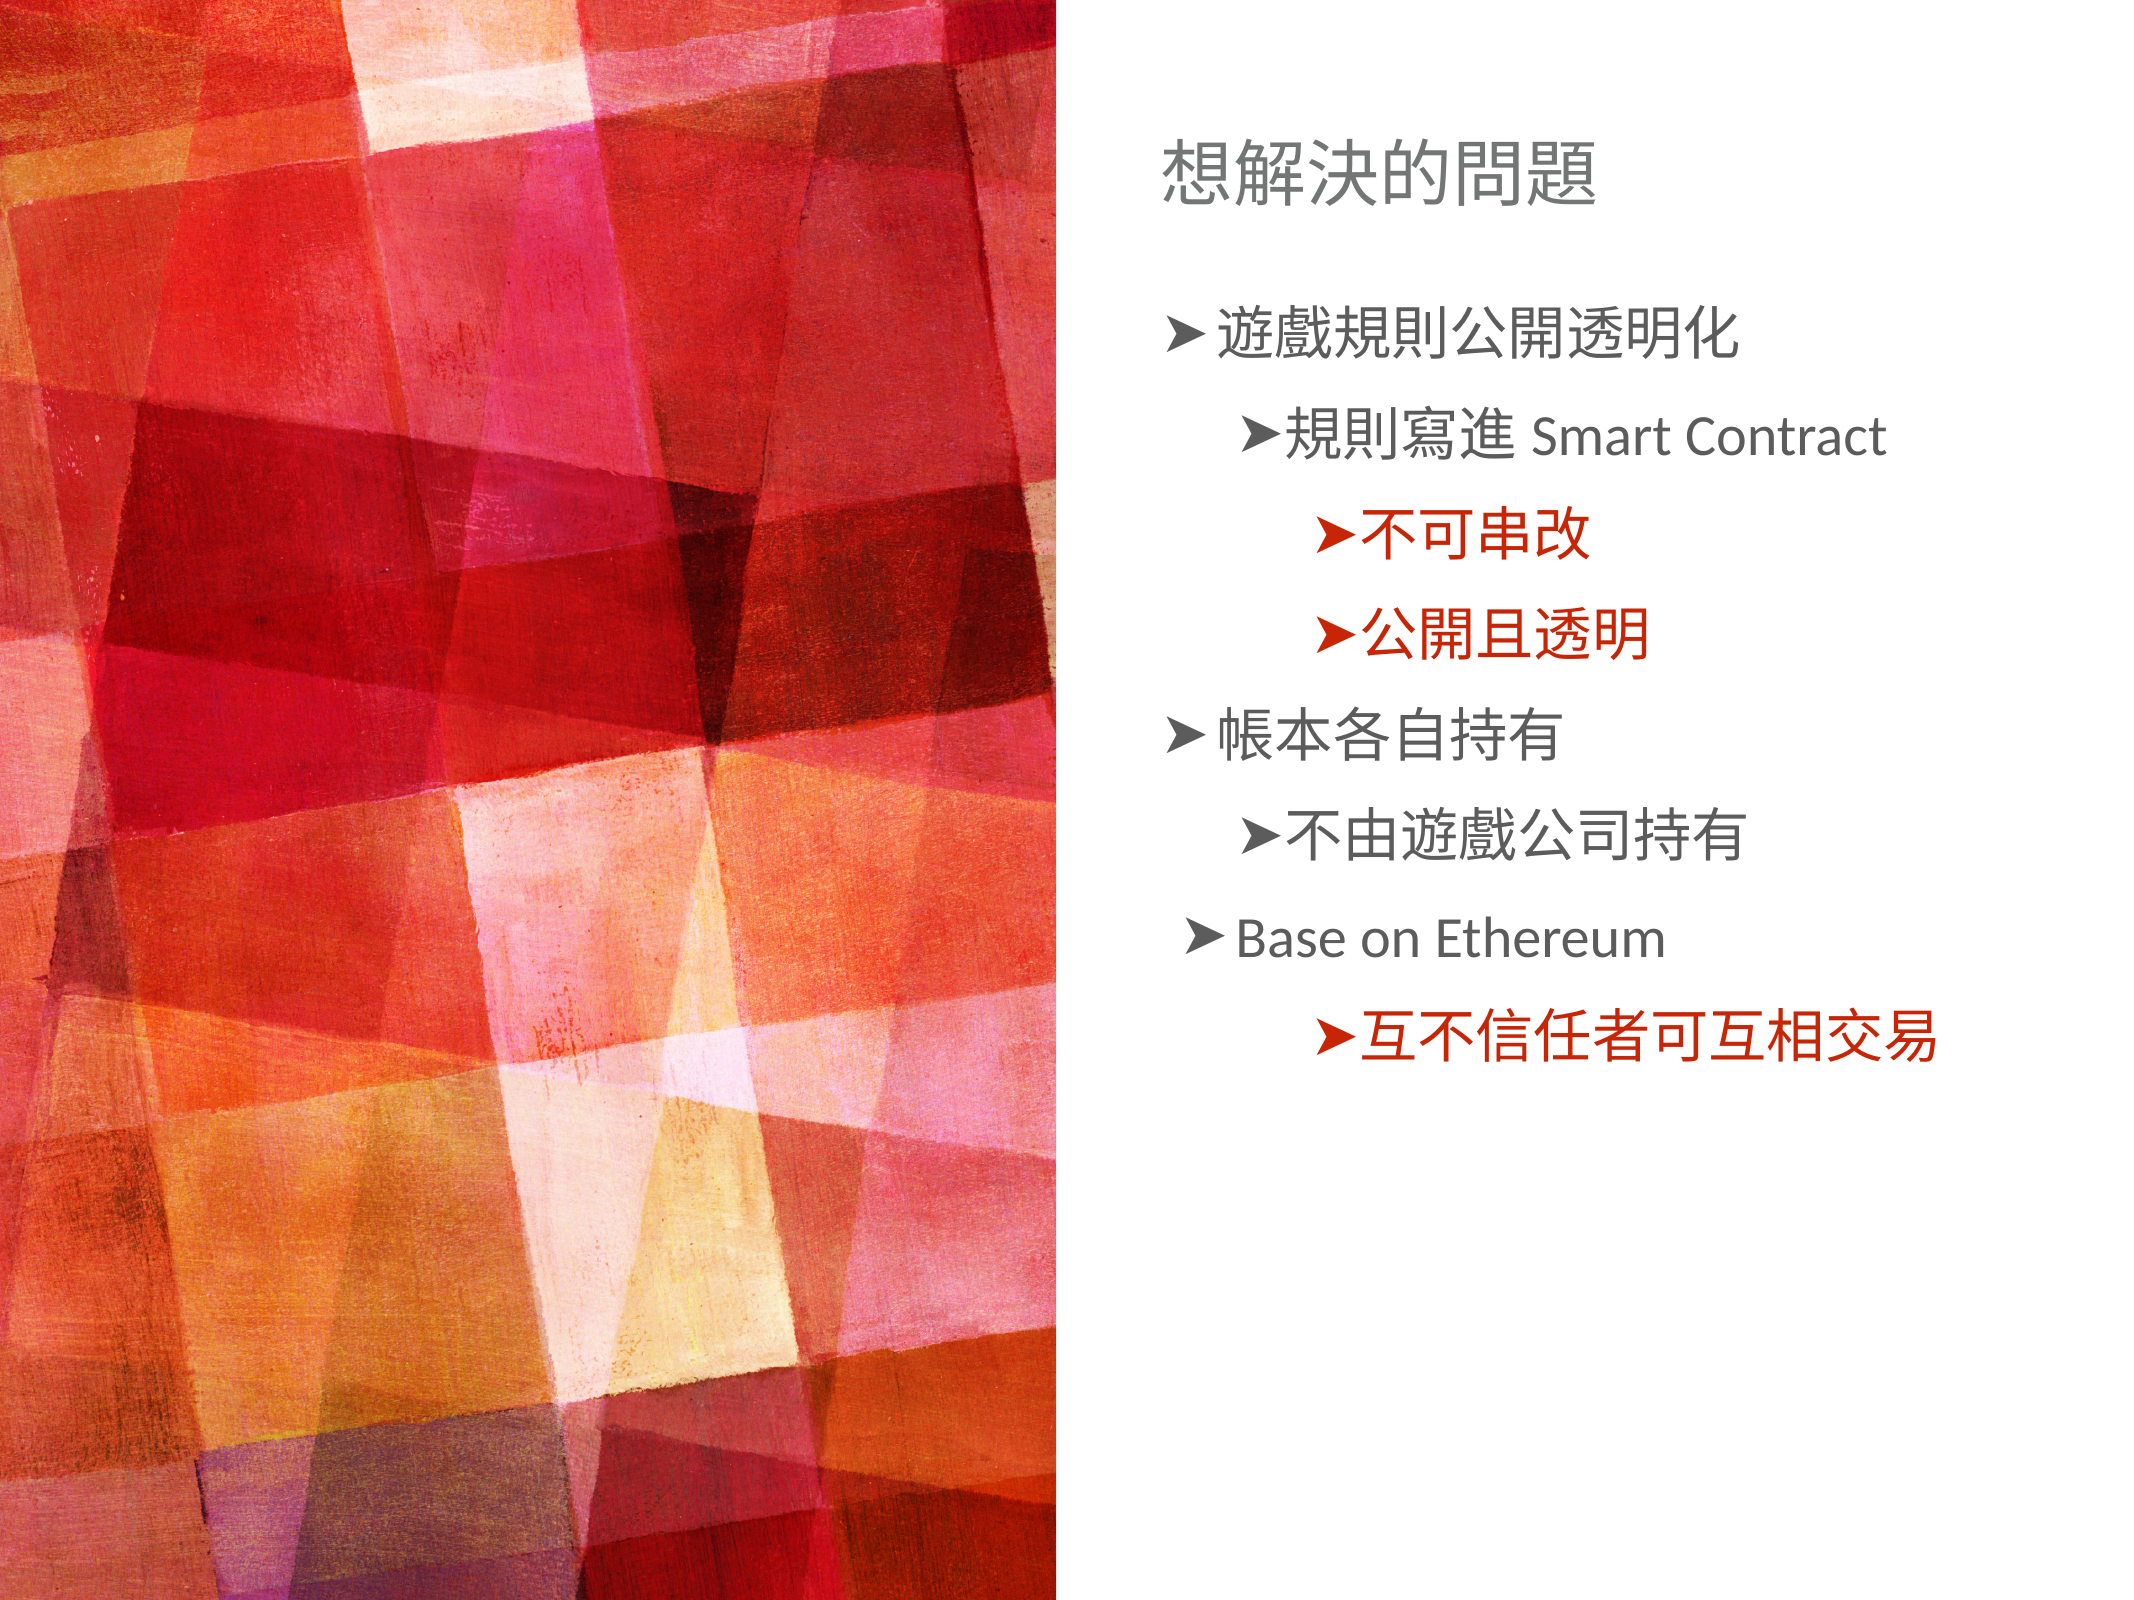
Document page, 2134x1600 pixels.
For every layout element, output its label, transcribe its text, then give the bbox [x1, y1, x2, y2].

list 遊戲規則公開透明化 規則寫進Smart Contract 不可串改 公開且透明 帳本各自持有 不由遊戲公司持有 Base on Ethereum 互不信任者可互相交易 [1151, 295, 2038, 1482]
title 想解決的問題 [1151, 118, 2038, 238]
picture [0, 0, 1057, 1600]
